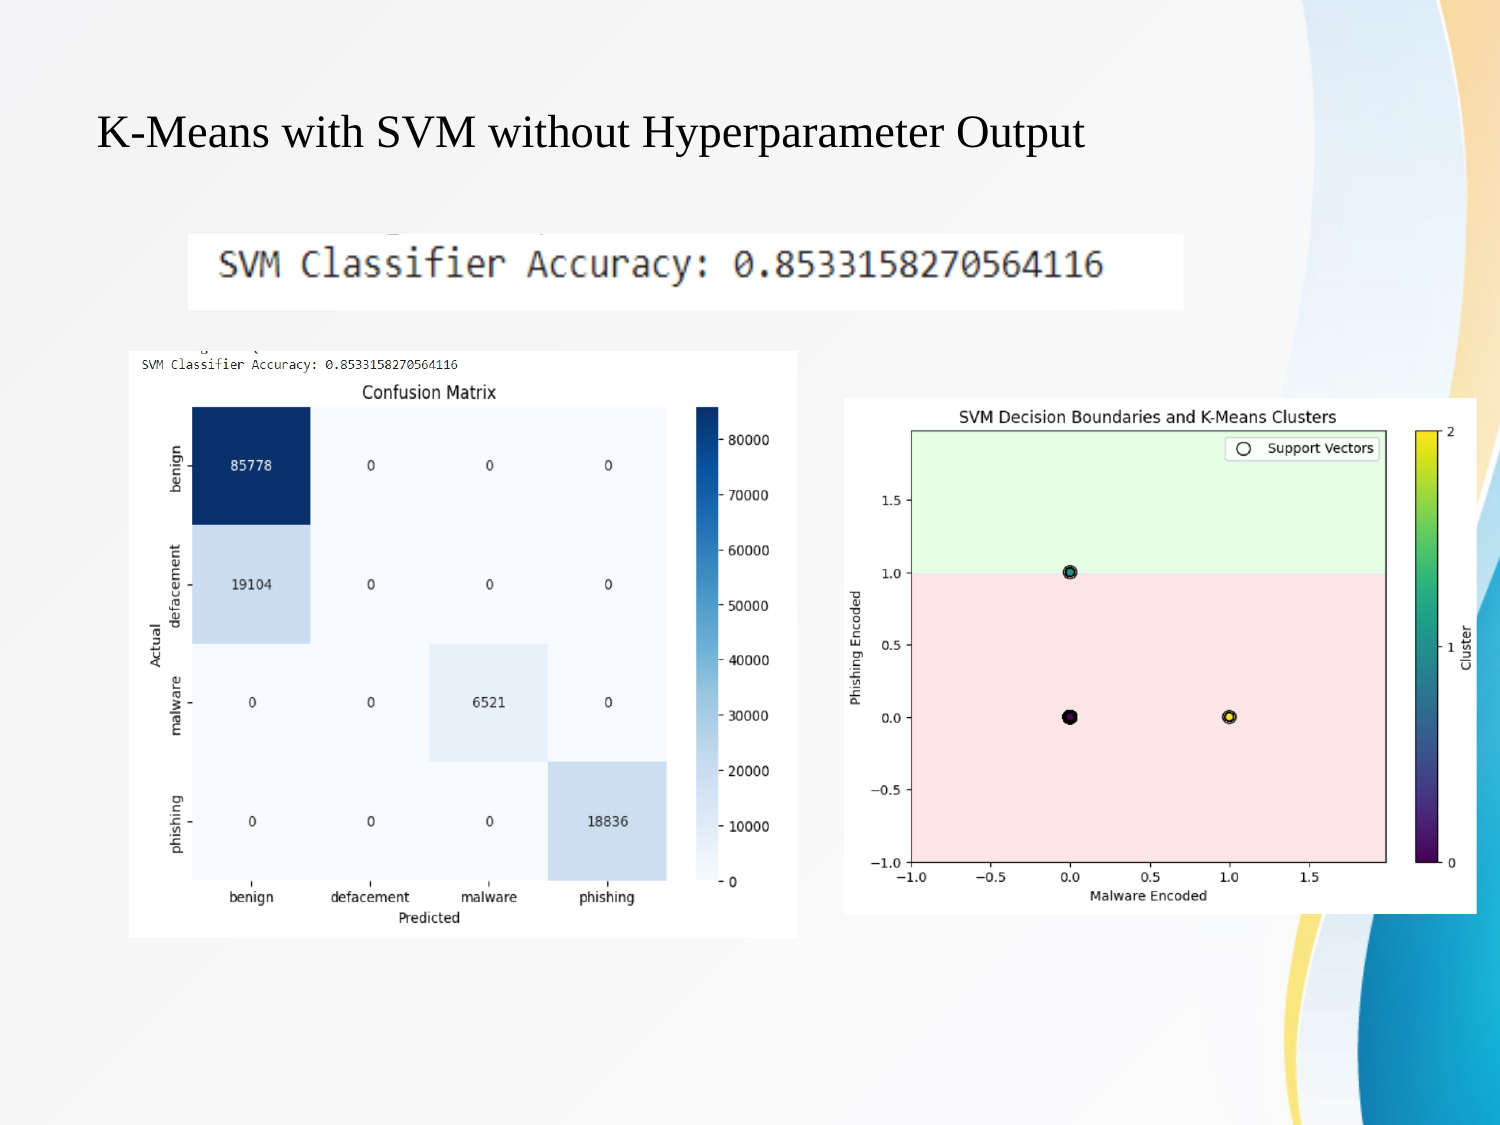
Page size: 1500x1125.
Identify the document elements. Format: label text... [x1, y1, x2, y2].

picture [0, 0, 1500, 1125]
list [187, 234, 1184, 310]
title K-Means with SVM without Hyperparameter Output [81, 93, 1433, 222]
